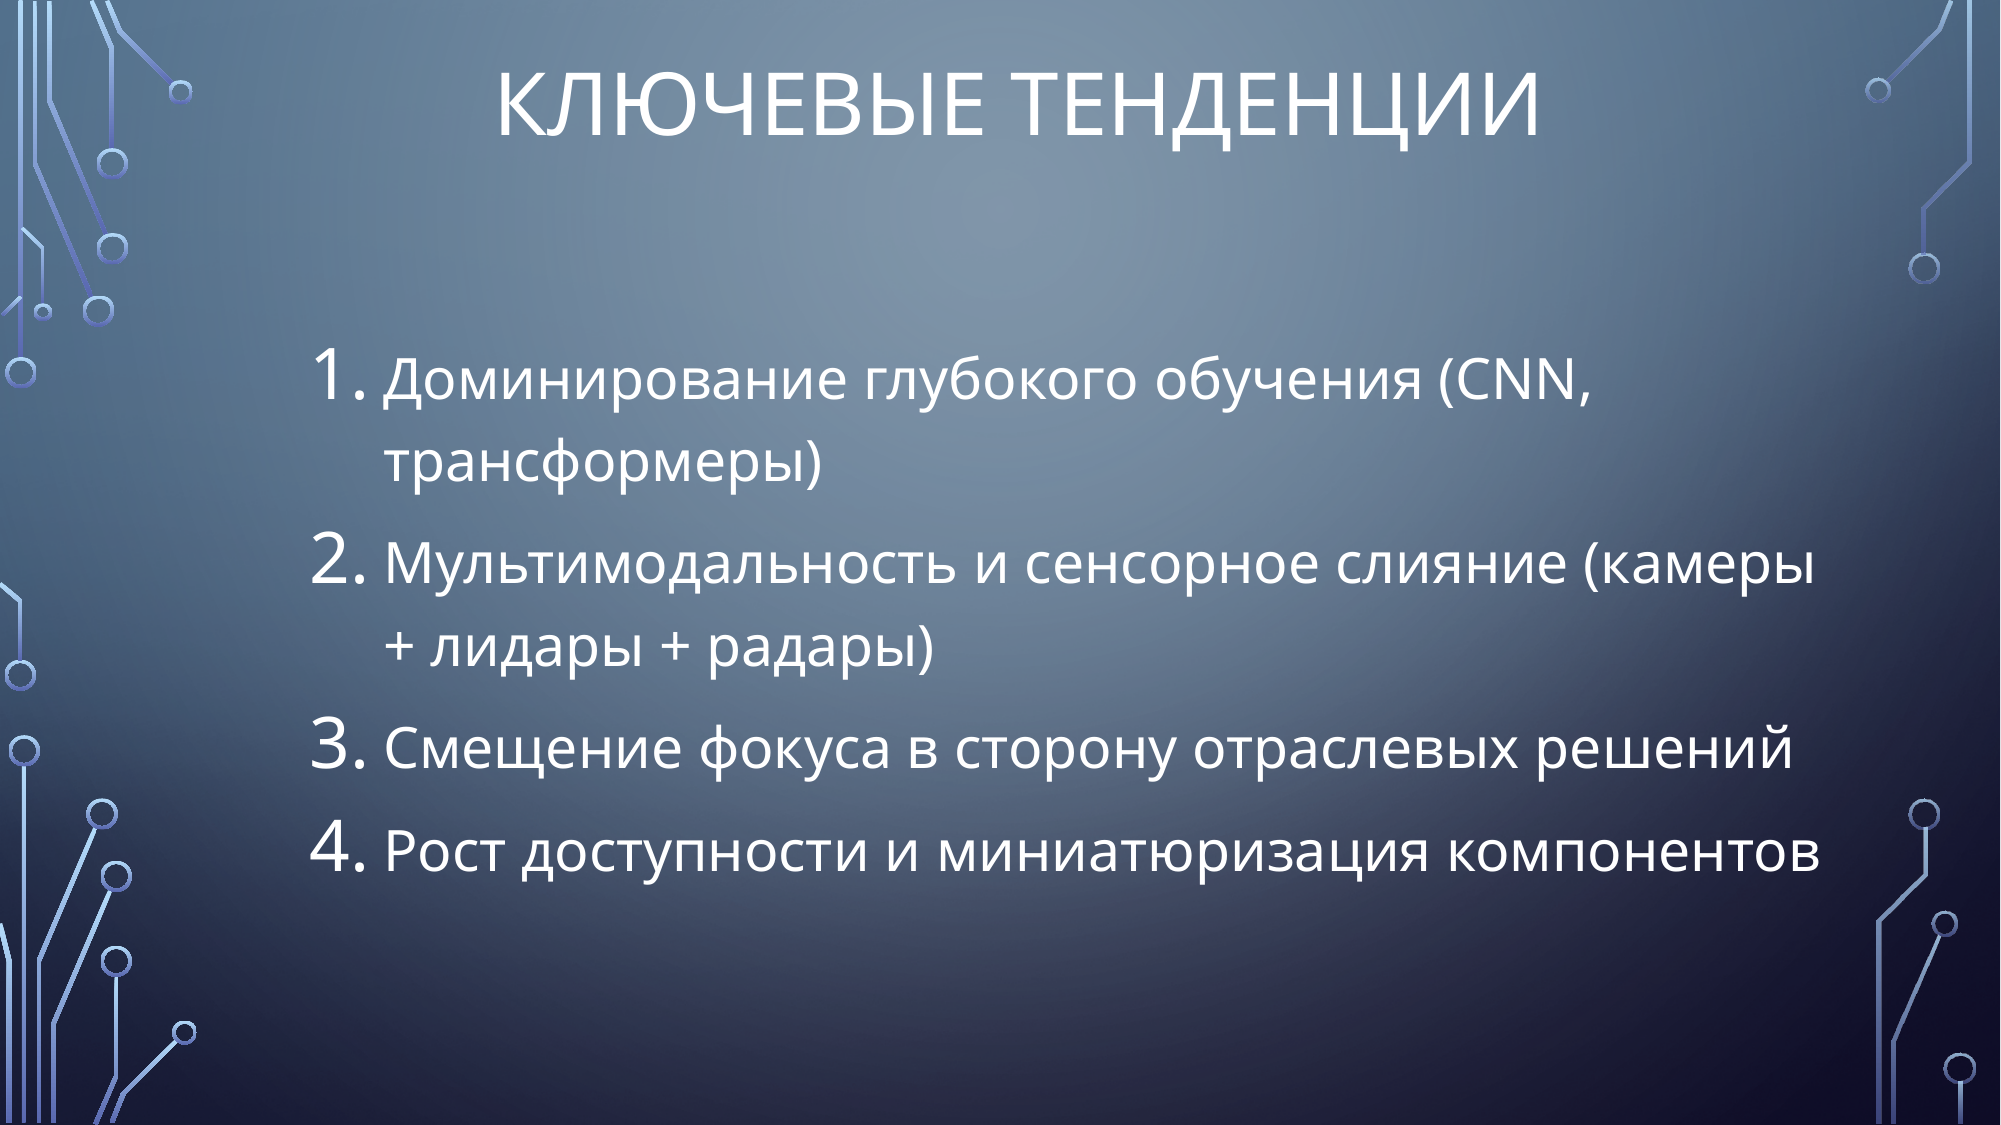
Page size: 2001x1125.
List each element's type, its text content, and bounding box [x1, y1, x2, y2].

text_box Доминирование глубокого обучения (CNN, трансформеры) Мультимодальность и сенсорное слияние (камеры + лидары + радары) Смещение фокуса в сторону отраслевых решений Рост доступности и миниатюризация компонентов [294, 321, 1840, 1047]
title Ключевые тенденции [459, 9, 1581, 205]
